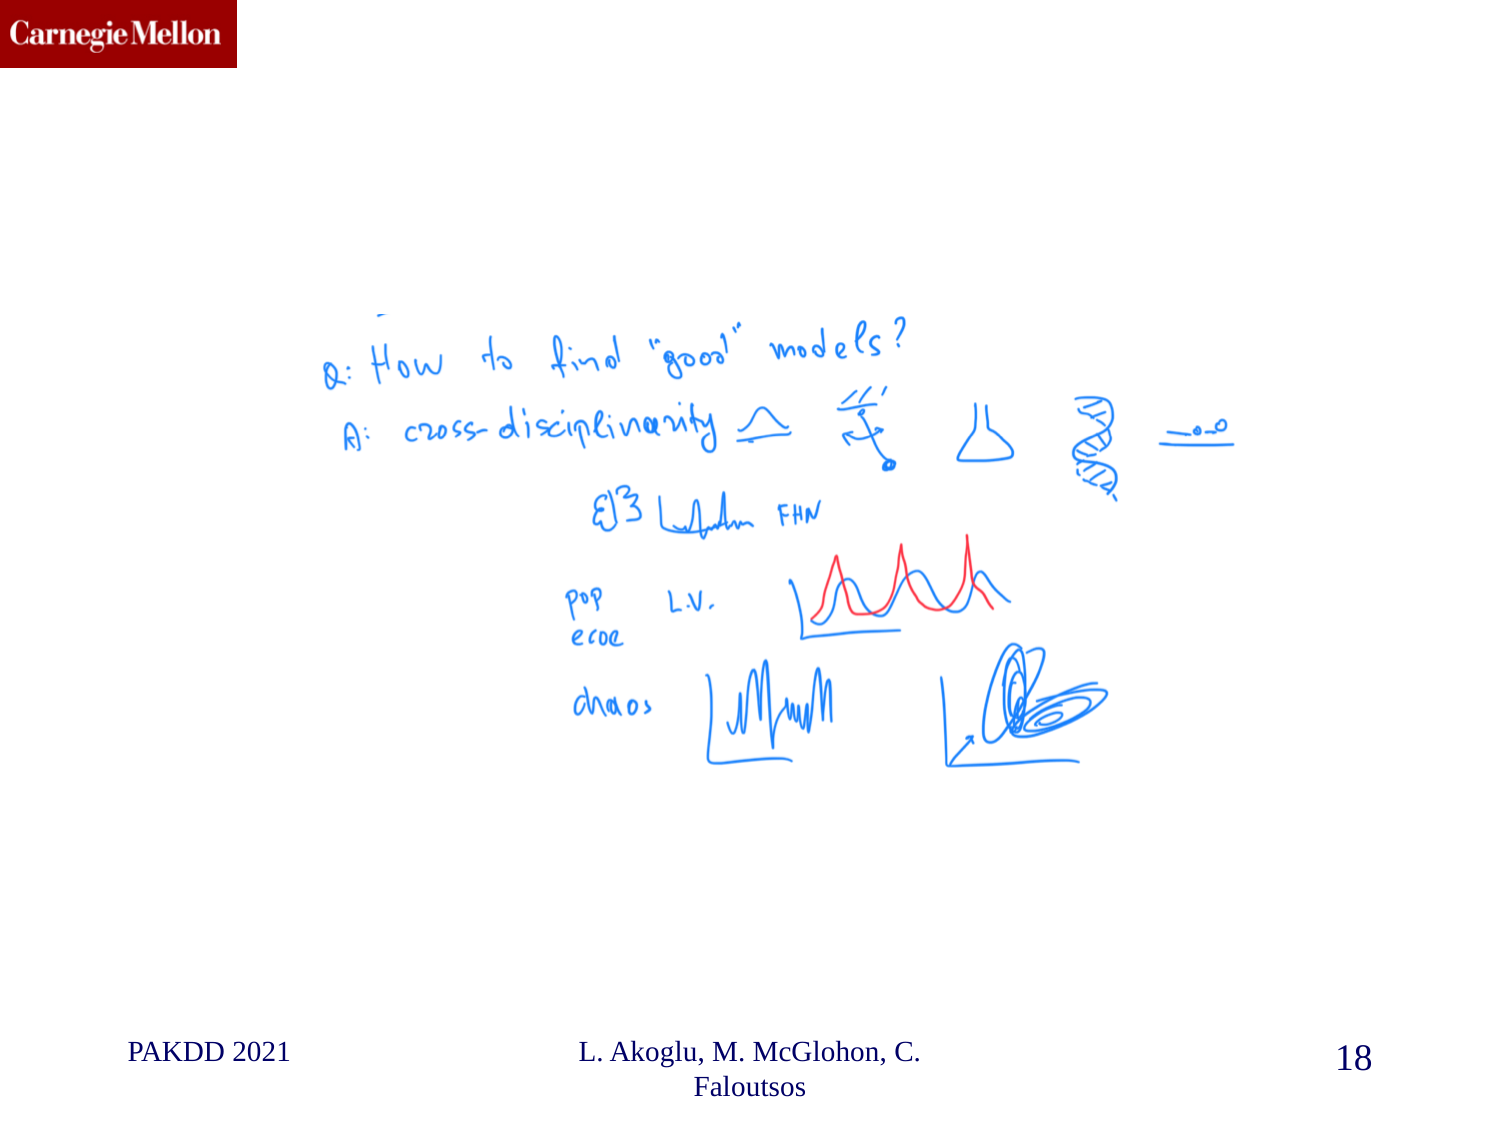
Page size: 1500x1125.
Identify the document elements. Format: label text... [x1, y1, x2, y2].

slide_number 18 [1074, 1024, 1388, 1101]
footer L. Akoglu, M. McGlohon, C. Faloutsos [512, 1024, 988, 1101]
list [112, 314, 1388, 923]
picture [0, 0, 237, 68]
slide_number PAKDD 2021 [112, 1024, 426, 1101]
